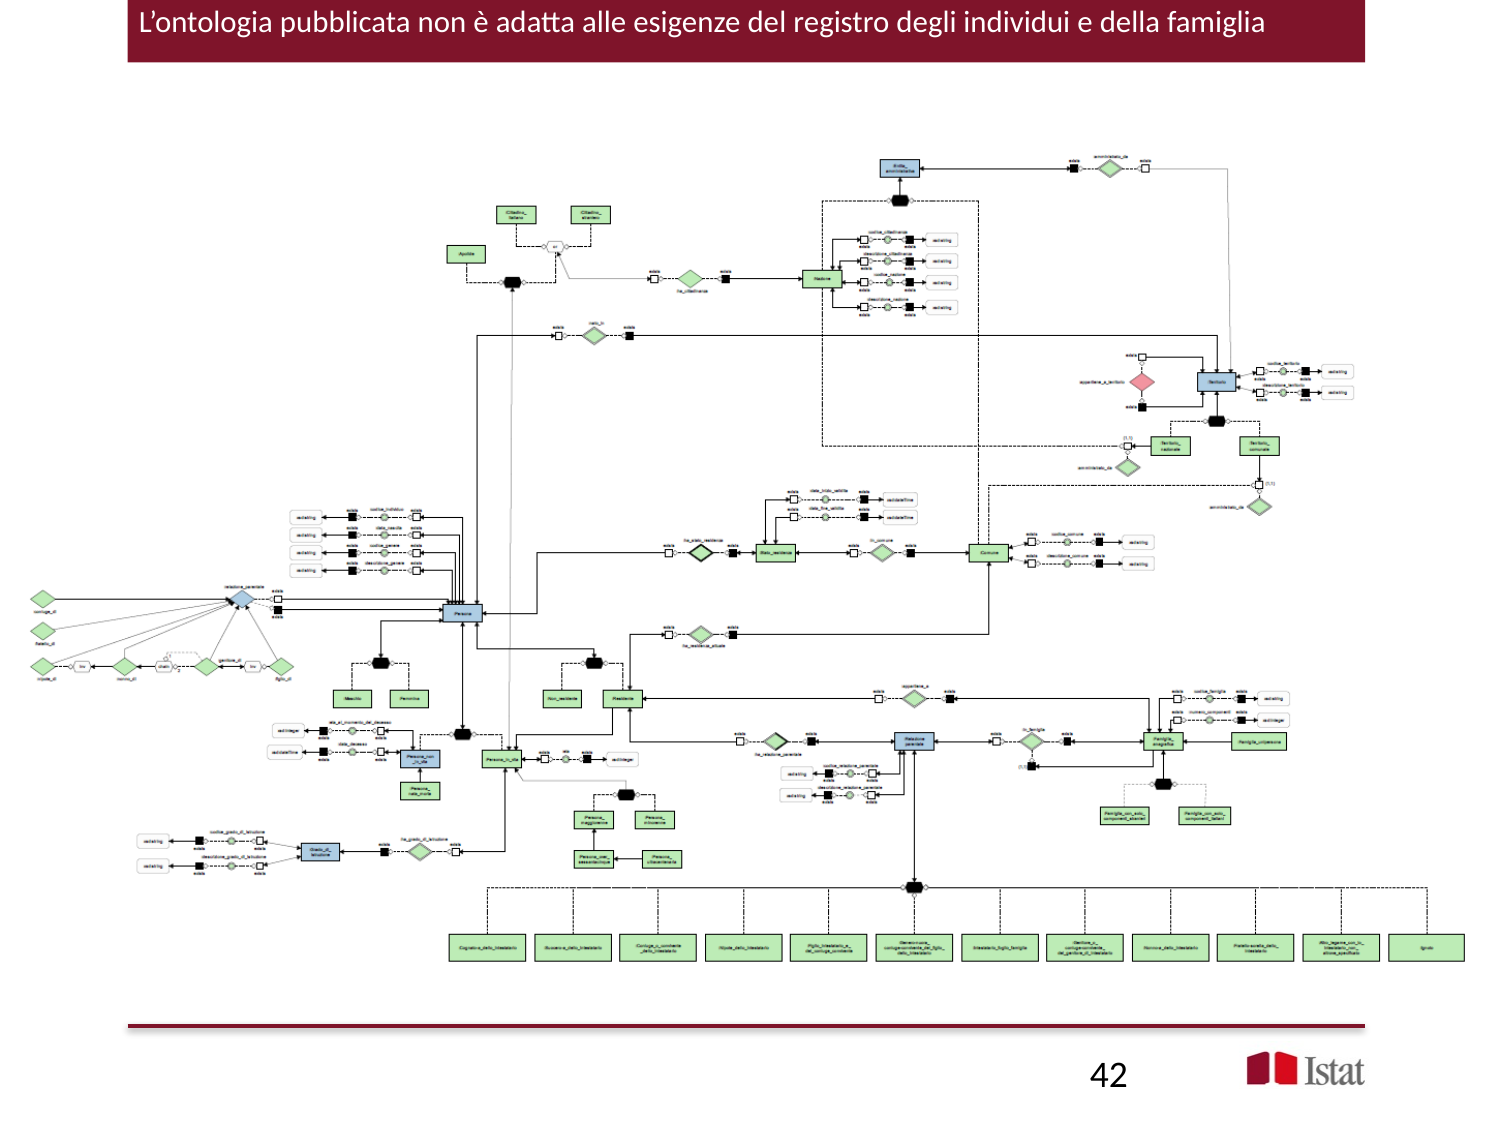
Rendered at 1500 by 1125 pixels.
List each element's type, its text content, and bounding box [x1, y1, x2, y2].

picture [0, 124, 1500, 1000]
list L’ontologia pubblicata non è adatta alle esigenze del registro degli individui e della famiglia [123, 0, 1425, 66]
slide_number 42 [1074, 1042, 1425, 1103]
